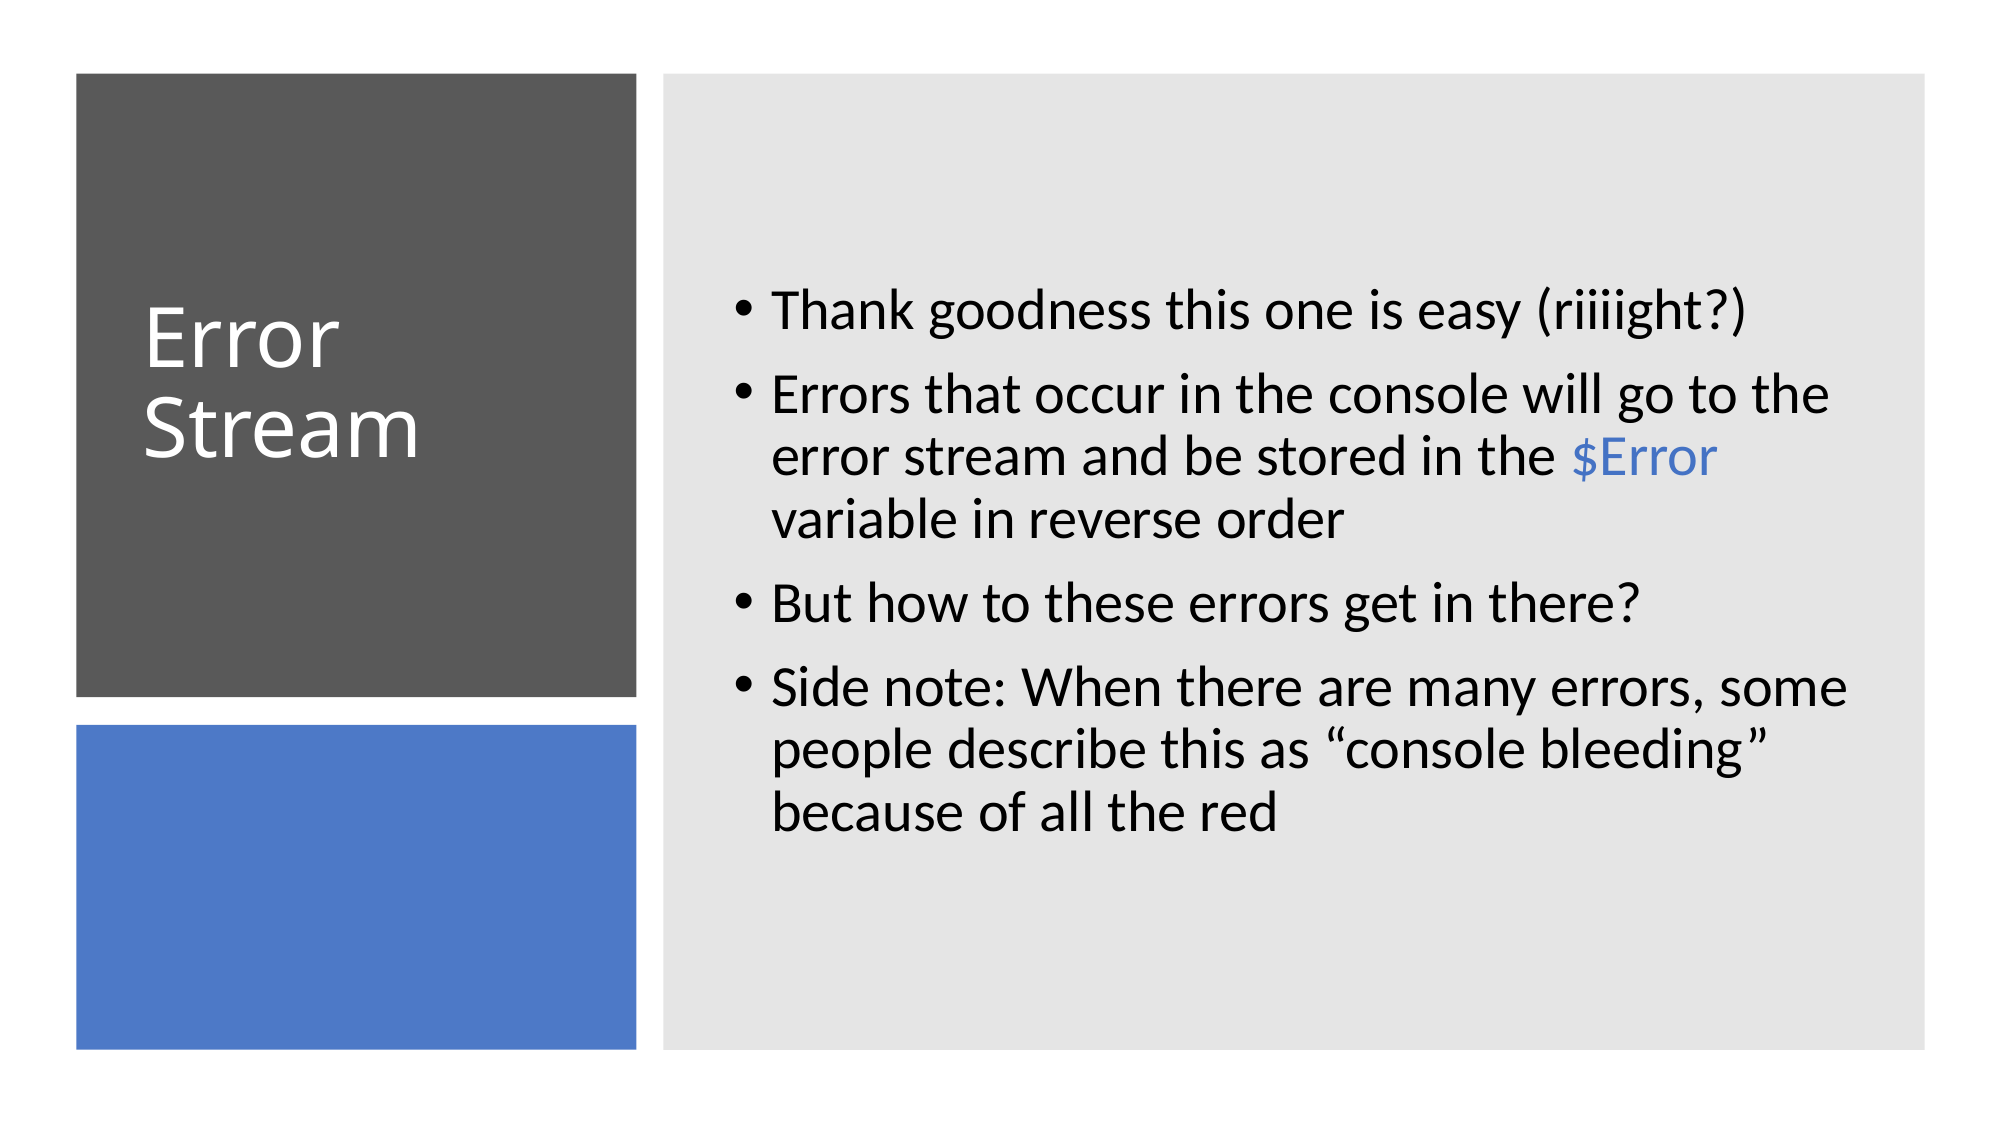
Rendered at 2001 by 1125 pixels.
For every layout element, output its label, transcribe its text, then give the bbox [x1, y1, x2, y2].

text_box [662, 72, 1926, 1051]
title Error Stream [127, 120, 595, 652]
list Thank goodness this one is easy (riiiight?) Errors that occur in the console will go to the error stream and be stored in the $Error variable in reverse order But how to these errors get in there? Side note: When there are many errors, some people describe this as “console bleeding” because of all the red [718, 112, 1873, 1011]
text_box [75, 724, 637, 1051]
text_box [75, 72, 637, 698]
